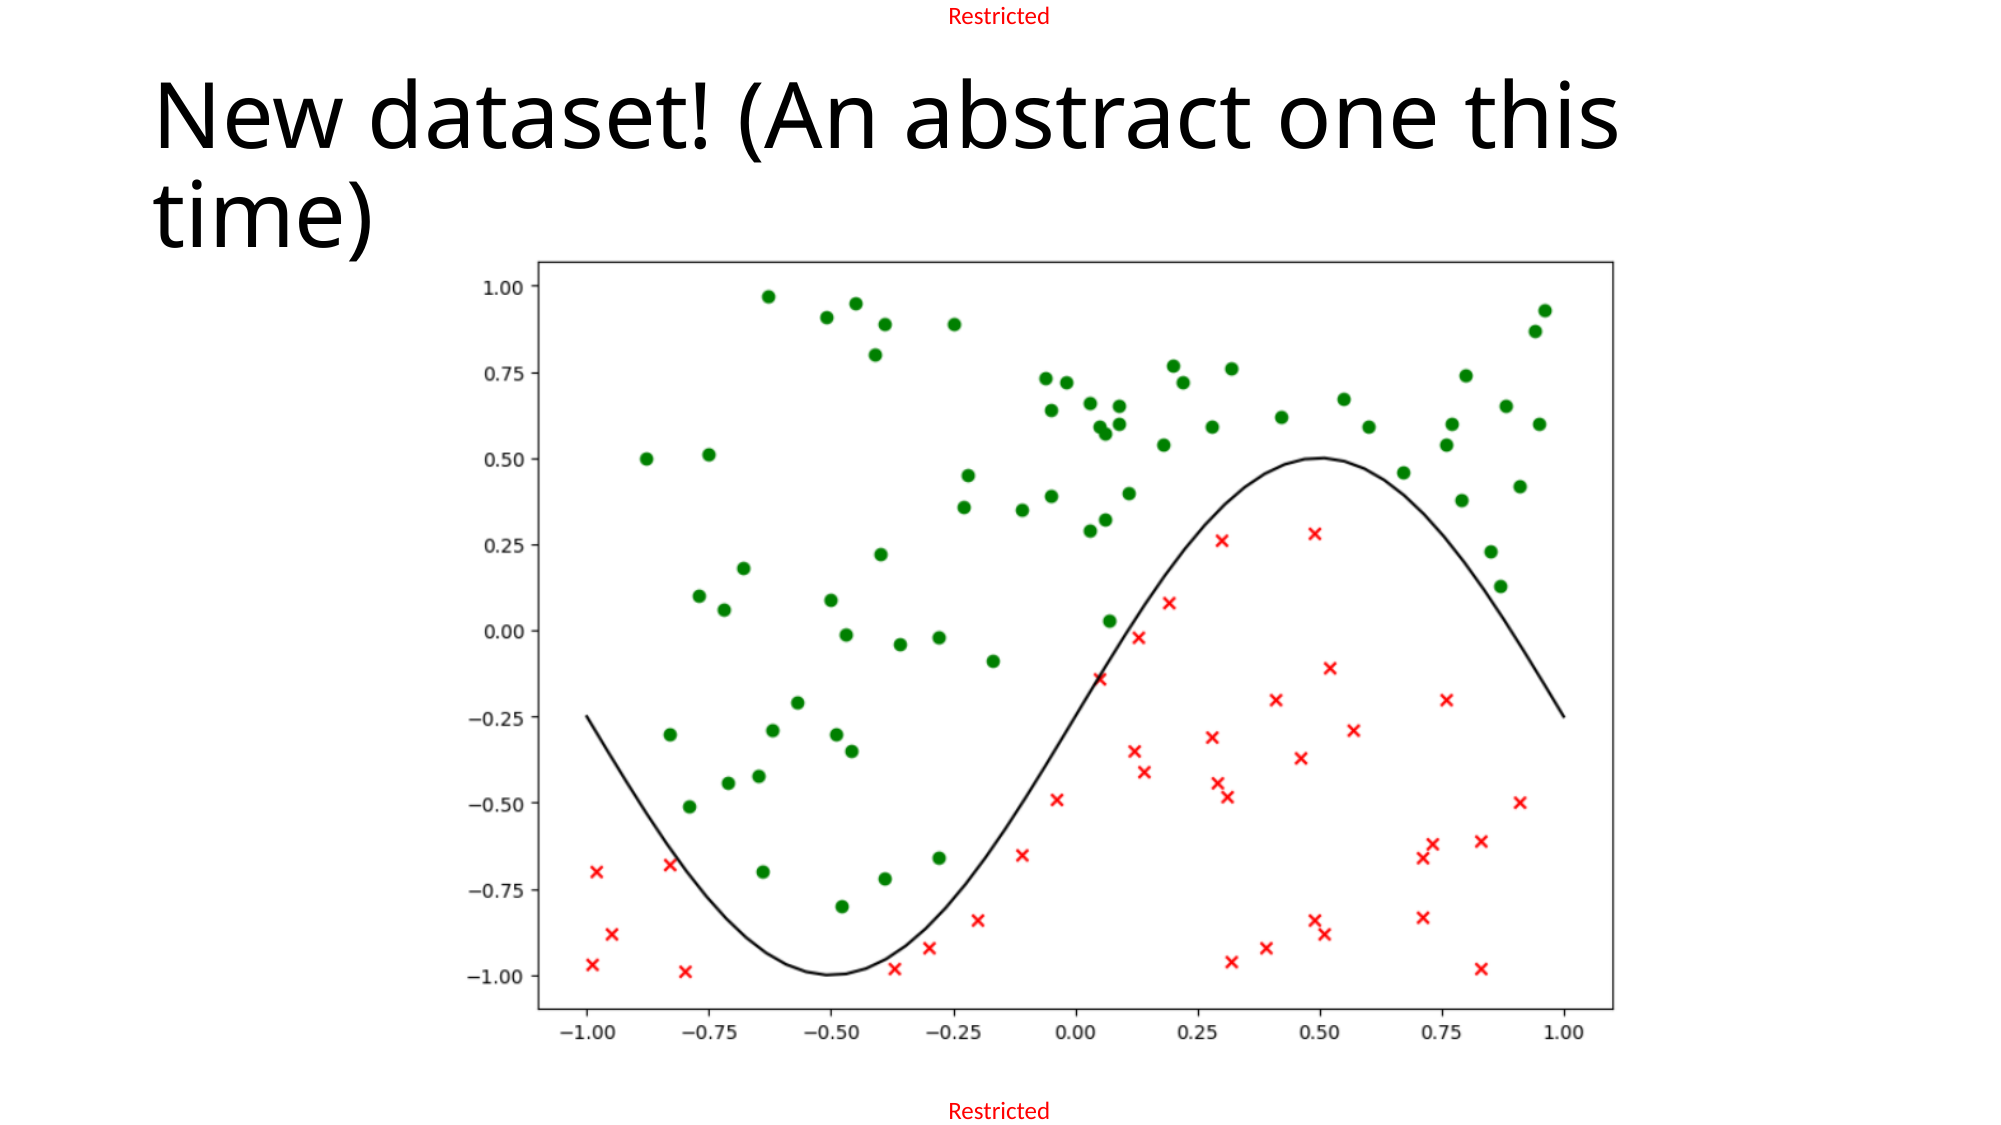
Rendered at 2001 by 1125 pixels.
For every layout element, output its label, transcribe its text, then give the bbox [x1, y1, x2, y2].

picture [452, 253, 1634, 1052]
title New dataset! (An abstract one this time) [137, 59, 1863, 278]
